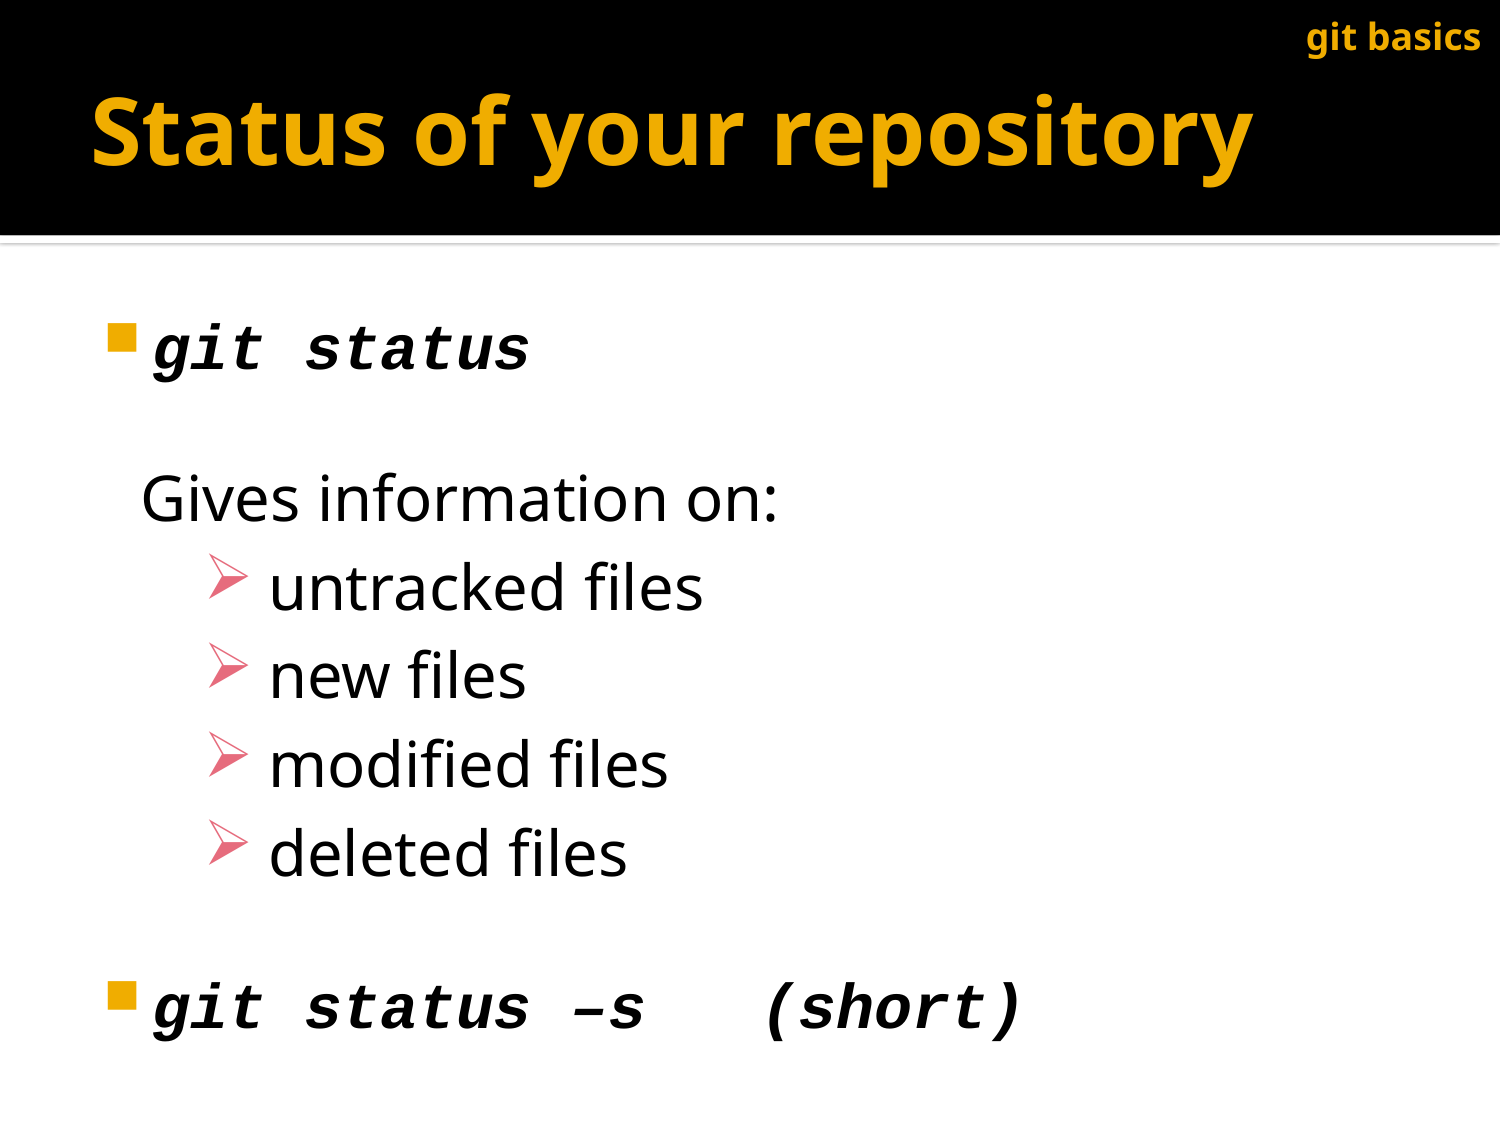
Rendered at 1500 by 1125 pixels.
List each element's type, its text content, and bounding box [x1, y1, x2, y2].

list git status Gives information on: untracked files new files modified files deleted files git status –s (short) [75, 291, 1425, 1050]
title Status of your repository [75, 25, 1425, 231]
text_box git basics [1095, 2, 1490, 69]
